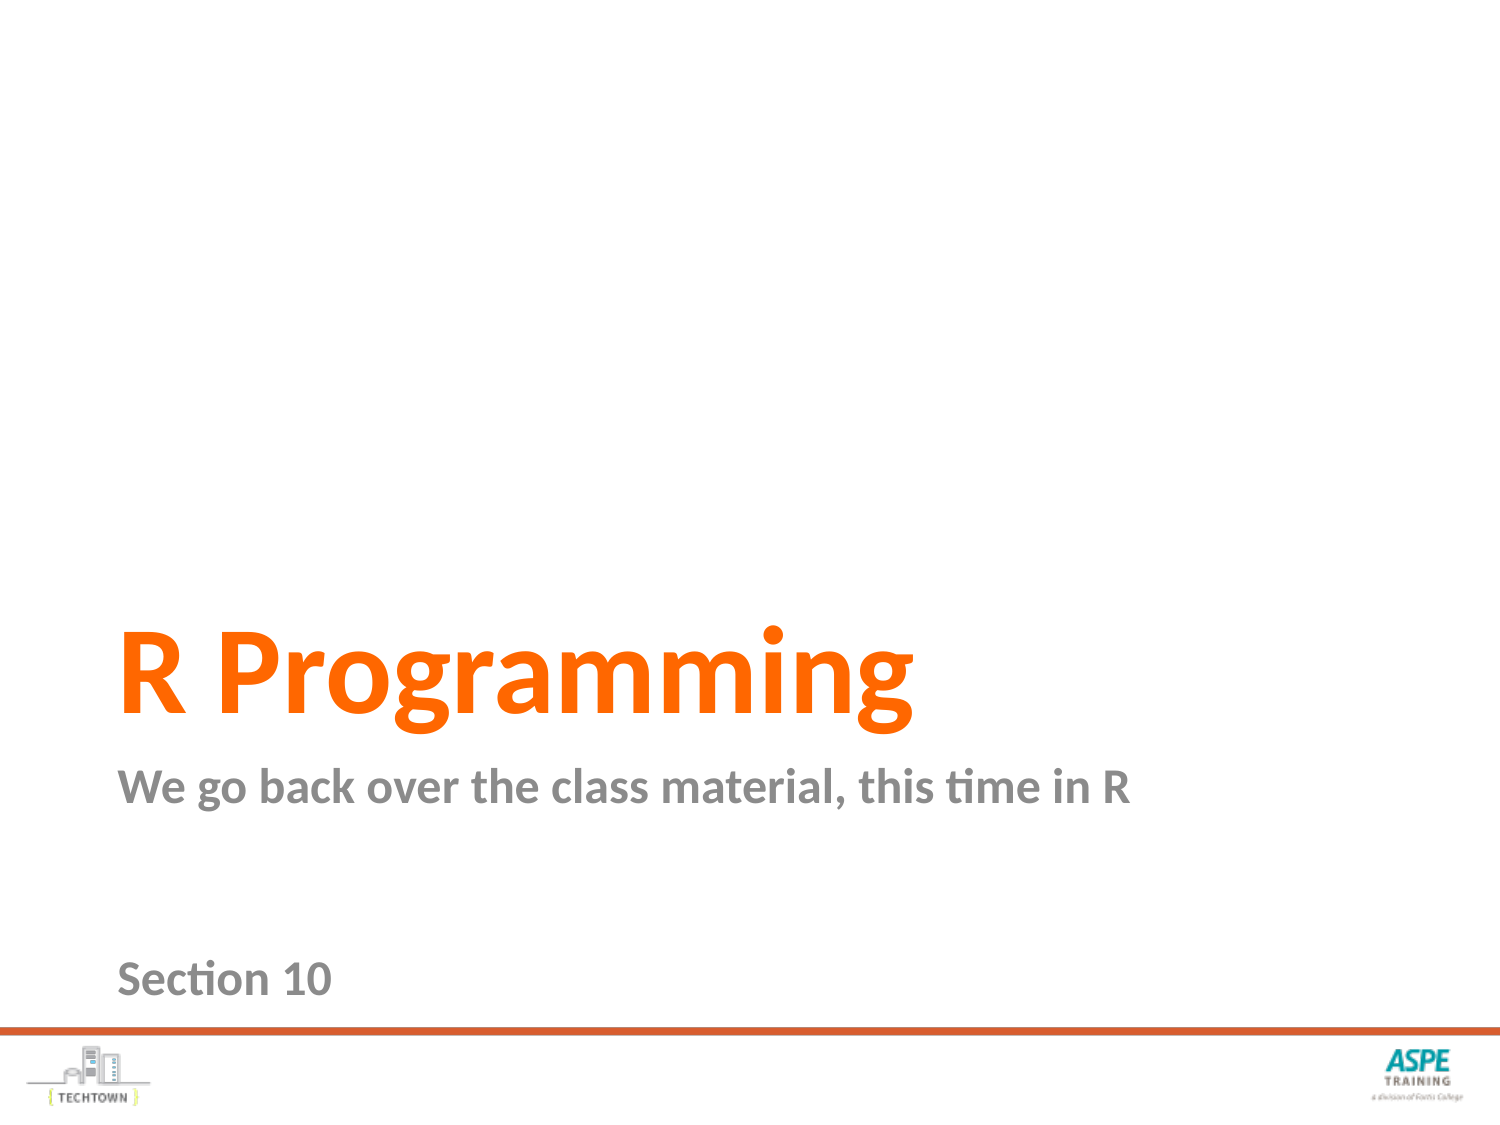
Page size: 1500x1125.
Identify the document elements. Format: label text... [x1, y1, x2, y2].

title R Programming [102, 280, 1397, 749]
list We go back over the class material, this time in R Section 10 [102, 752, 1397, 1038]
